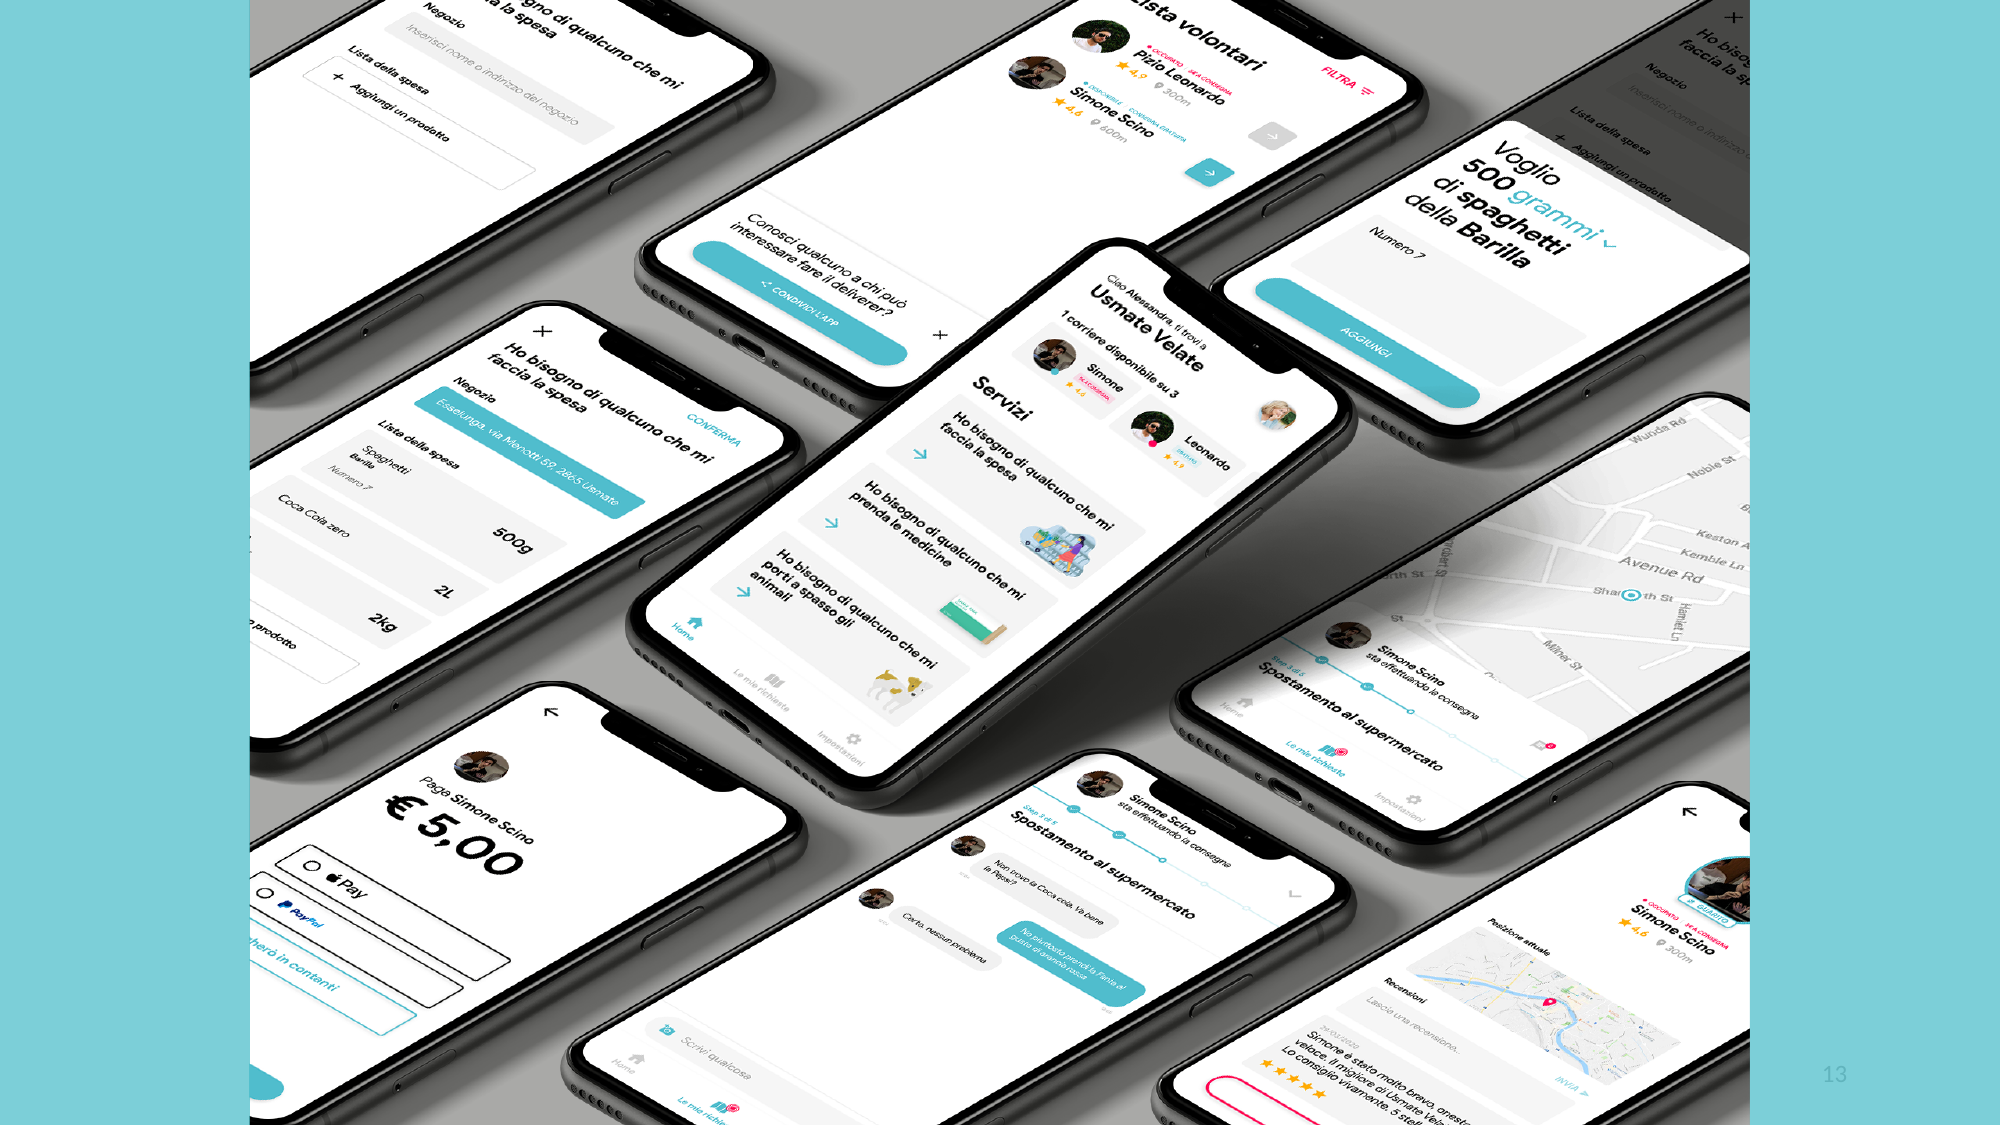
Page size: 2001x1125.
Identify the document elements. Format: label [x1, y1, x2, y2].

text_box [0, 0, 249, 1125]
text_box [1750, 0, 2000, 1125]
picture [249, 0, 1750, 1125]
